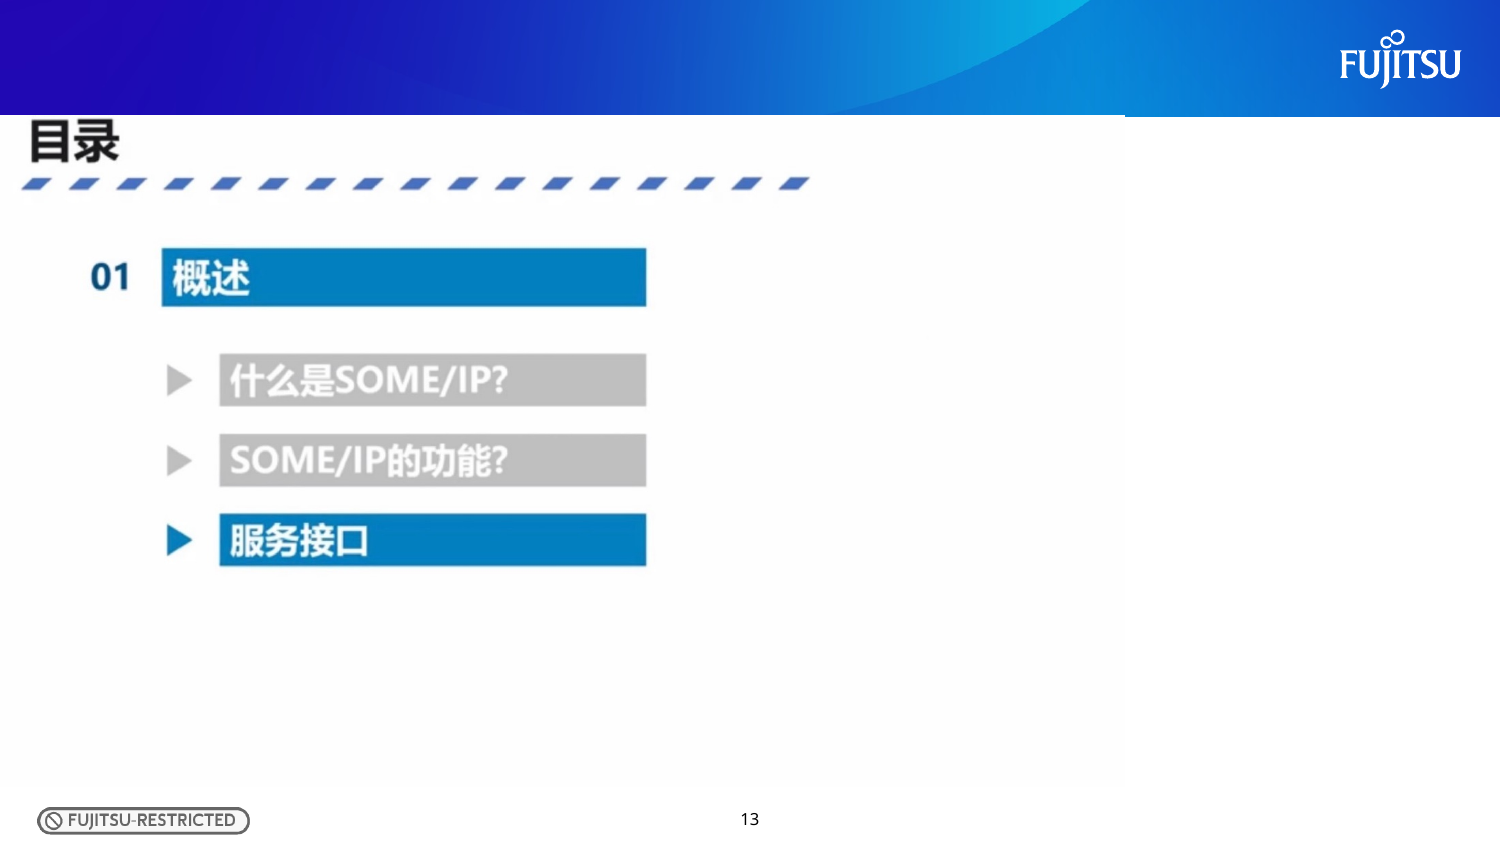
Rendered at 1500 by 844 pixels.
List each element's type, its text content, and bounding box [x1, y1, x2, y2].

picture [37, 807, 250, 835]
picture [0, 0, 1206, 787]
slide_number 13 [705, 810, 795, 831]
